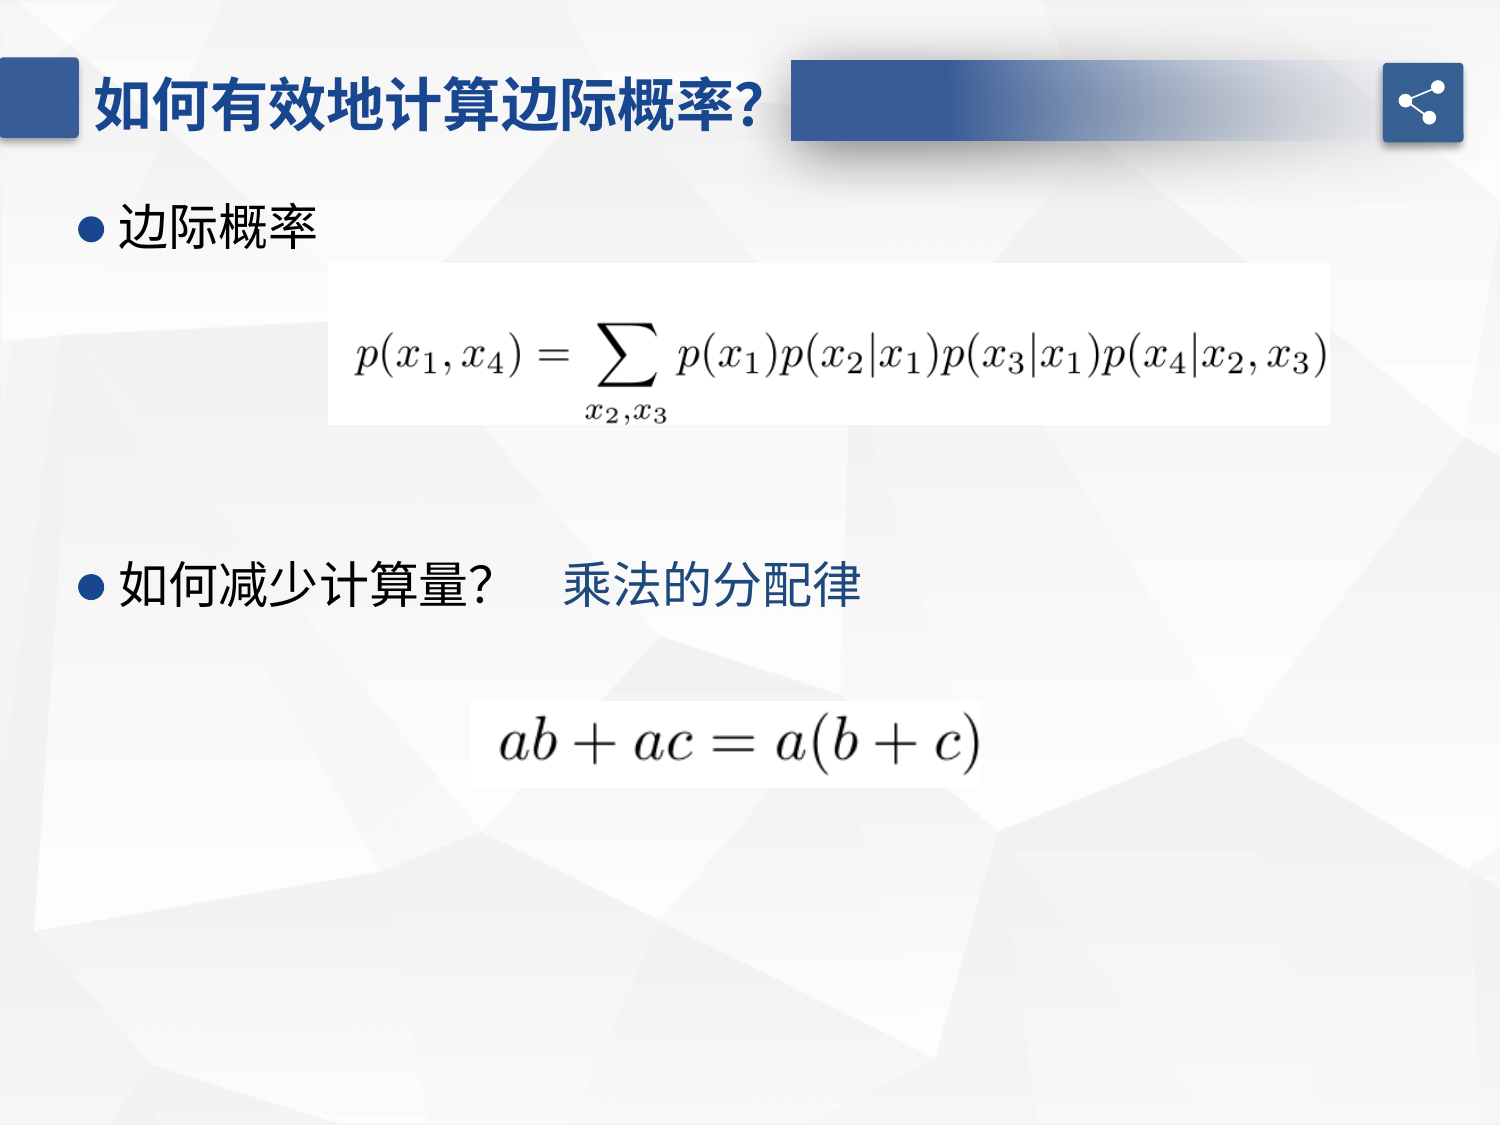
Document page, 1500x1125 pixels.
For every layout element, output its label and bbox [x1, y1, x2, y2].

picture [0, 0, 1500, 1125]
text_box [77, 188, 1384, 265]
text_box [77, 546, 1384, 623]
text_box [0, 57, 1464, 147]
